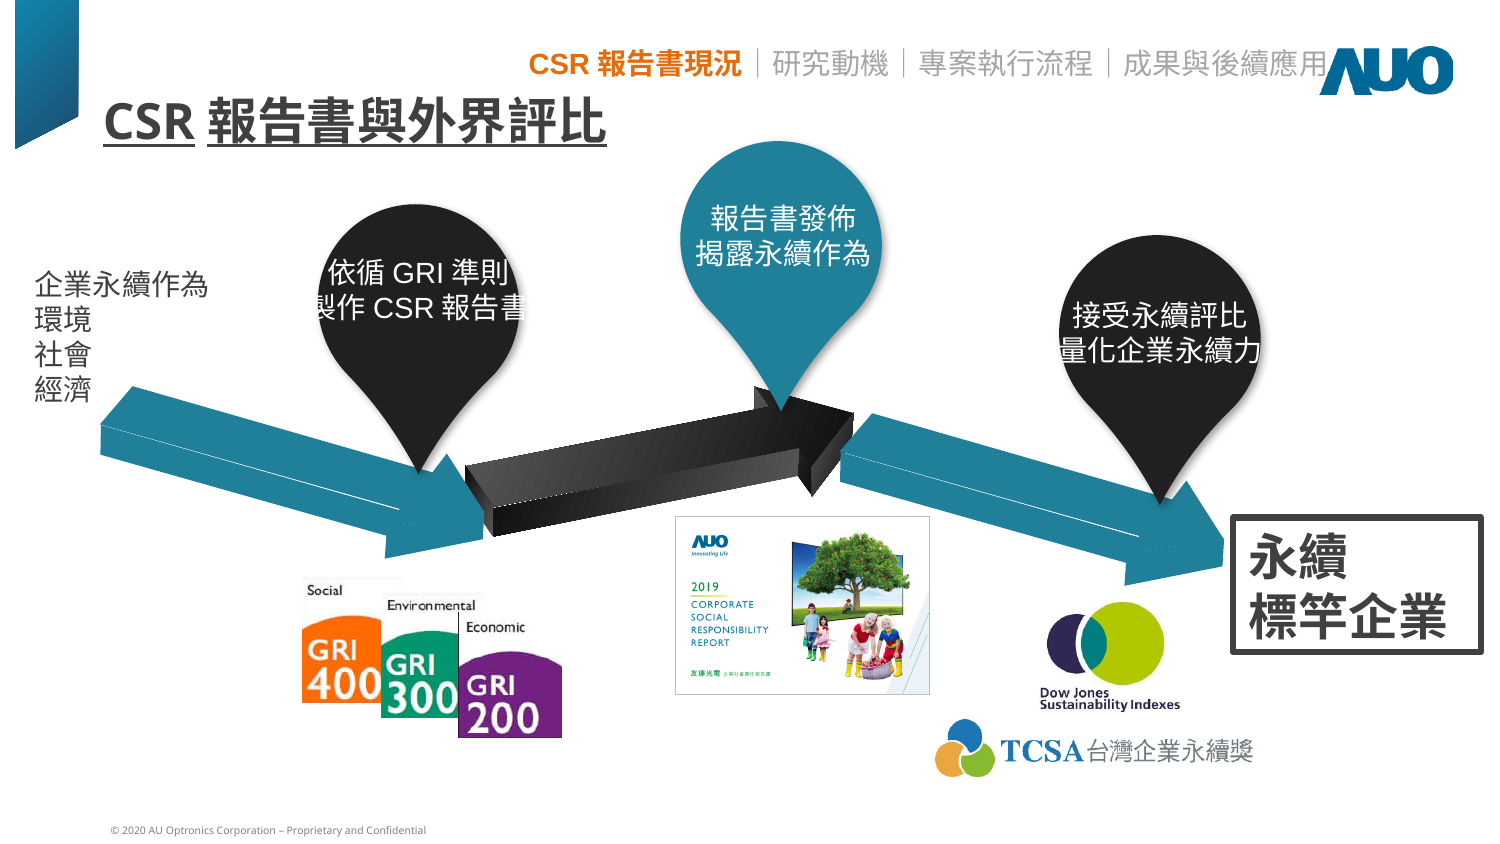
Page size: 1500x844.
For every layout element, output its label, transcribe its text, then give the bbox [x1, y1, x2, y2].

picture [674, 516, 931, 696]
text_box 企業永續作為 環境 社會 經濟 [19, 259, 94, 414]
title CSR報告書與外界評比 [87, 82, 1298, 275]
picture [1437, 88, 1454, 95]
picture [934, 592, 1253, 777]
picture [1370, 88, 1424, 95]
picture [1337, 88, 1354, 95]
text_box 永續 標竿企業 [1233, 517, 1481, 653]
picture [302, 586, 562, 739]
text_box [99, 131, 1279, 586]
text_box CSR報告書現況｜研究動機｜專案執行流程｜成果與後續應用 [513, 37, 1467, 88]
